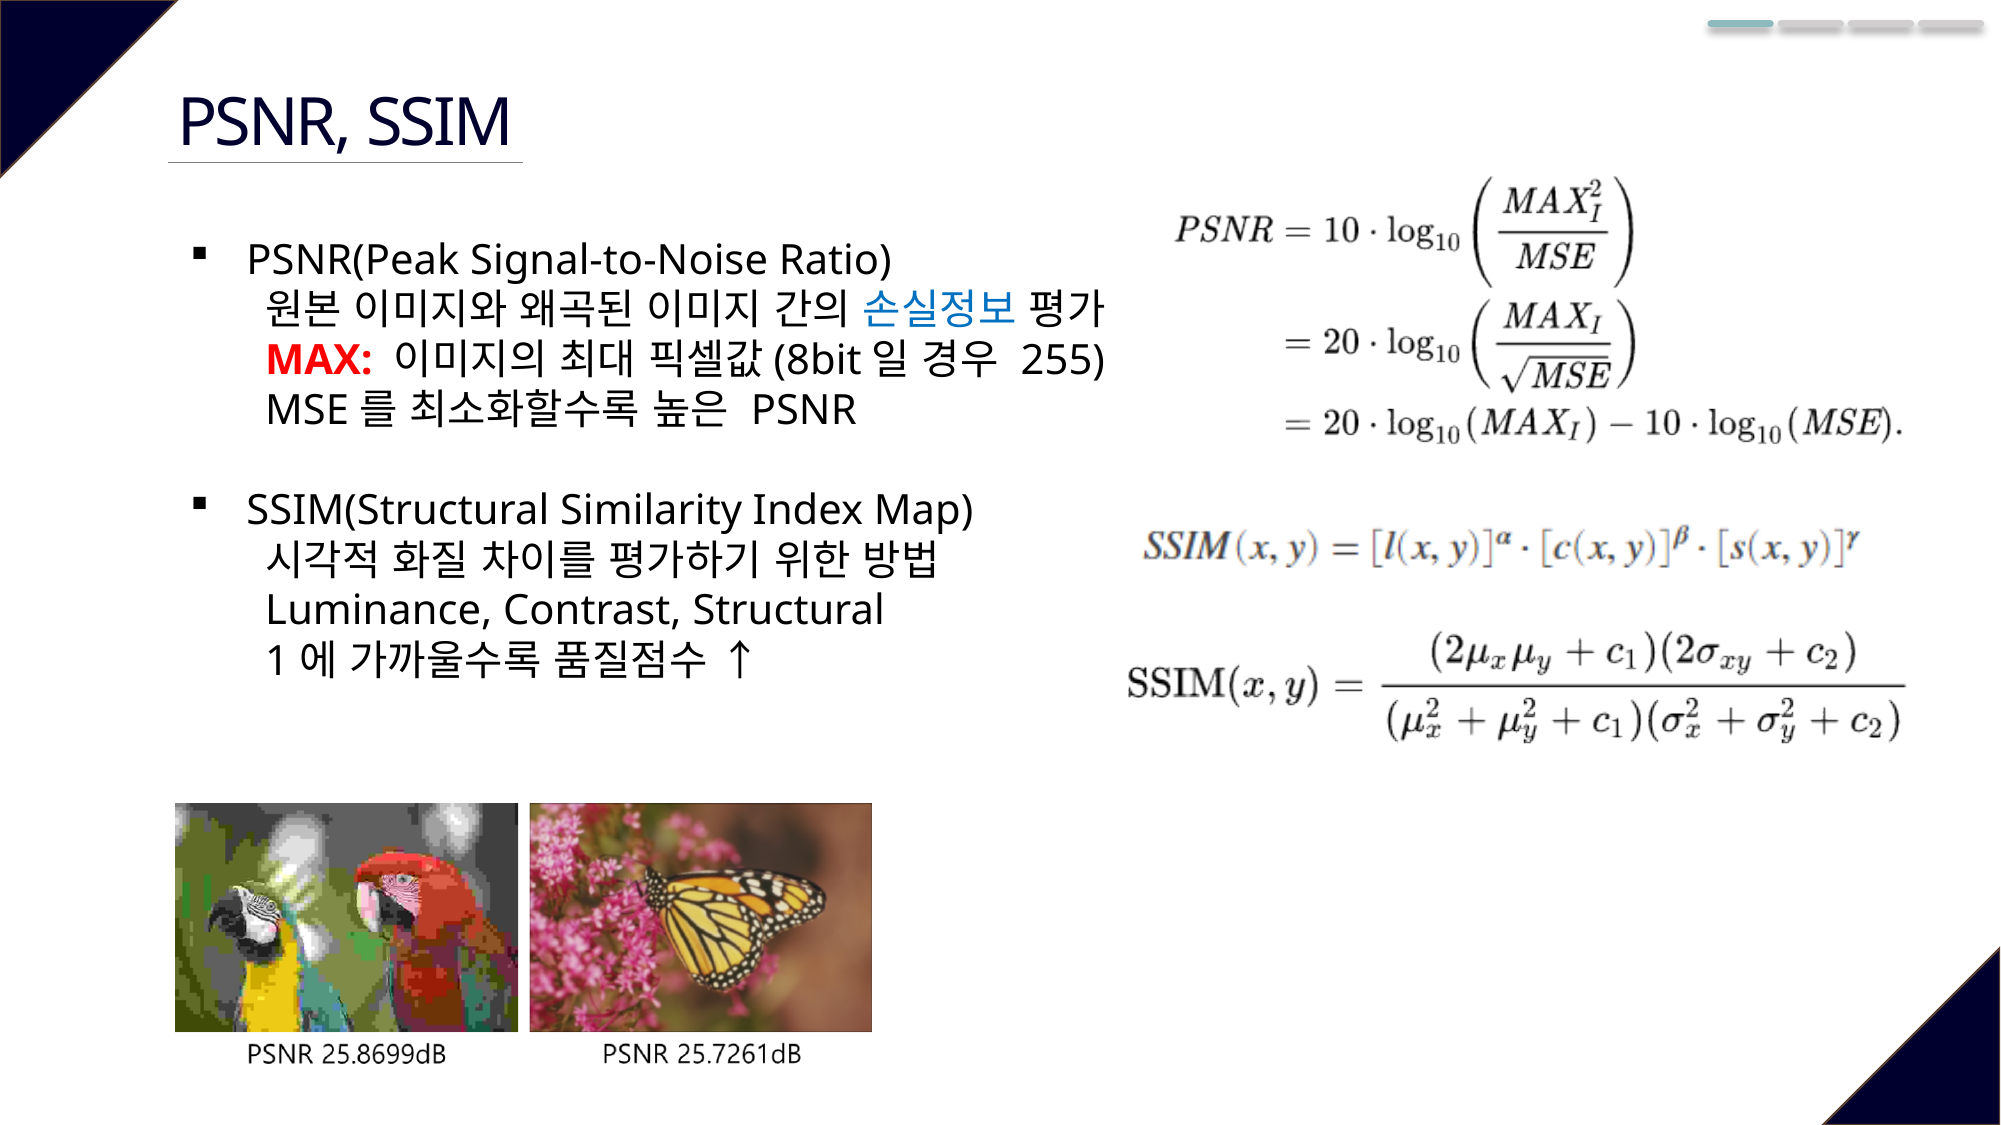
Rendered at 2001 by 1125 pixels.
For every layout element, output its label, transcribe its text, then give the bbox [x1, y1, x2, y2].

text_box PSNR, SSIM [162, 71, 529, 167]
picture [1167, 172, 1911, 448]
picture [175, 803, 894, 1085]
text_box PSNR(Peak Signal-to-Noise Ratio) 원본 이미지와 왜곡된 이미지 간의 손실정보 평가 MAX: 이미지의 최대 픽셀값(8bit일 경우 255) MSE를 최소화할수록 높은 PSNR SSIM(Structural Similarity Index Map) 시각적 화질 차이를 평가하기 위한 방법 Luminance, Contrast, Structural 1에 가까울수록 품질점수 ↑ [175, 225, 1771, 741]
picture [1126, 500, 1873, 602]
picture [1126, 628, 1911, 748]
